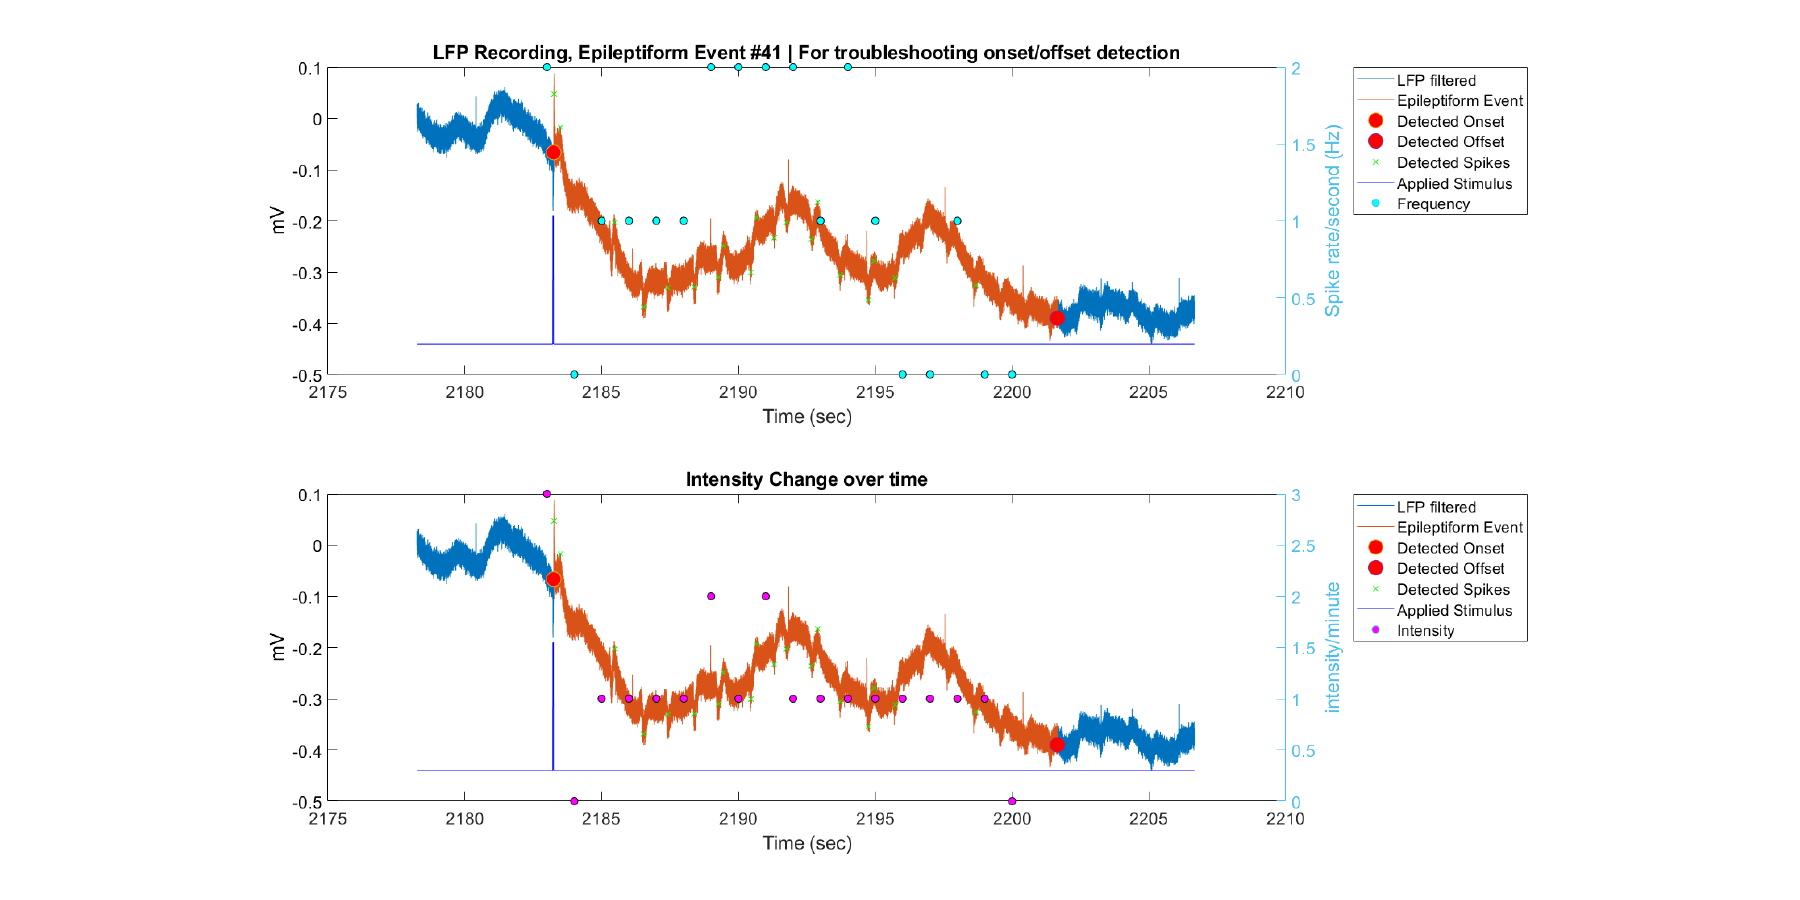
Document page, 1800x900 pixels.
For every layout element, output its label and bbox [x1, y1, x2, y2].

picture [126, 0, 1674, 900]
